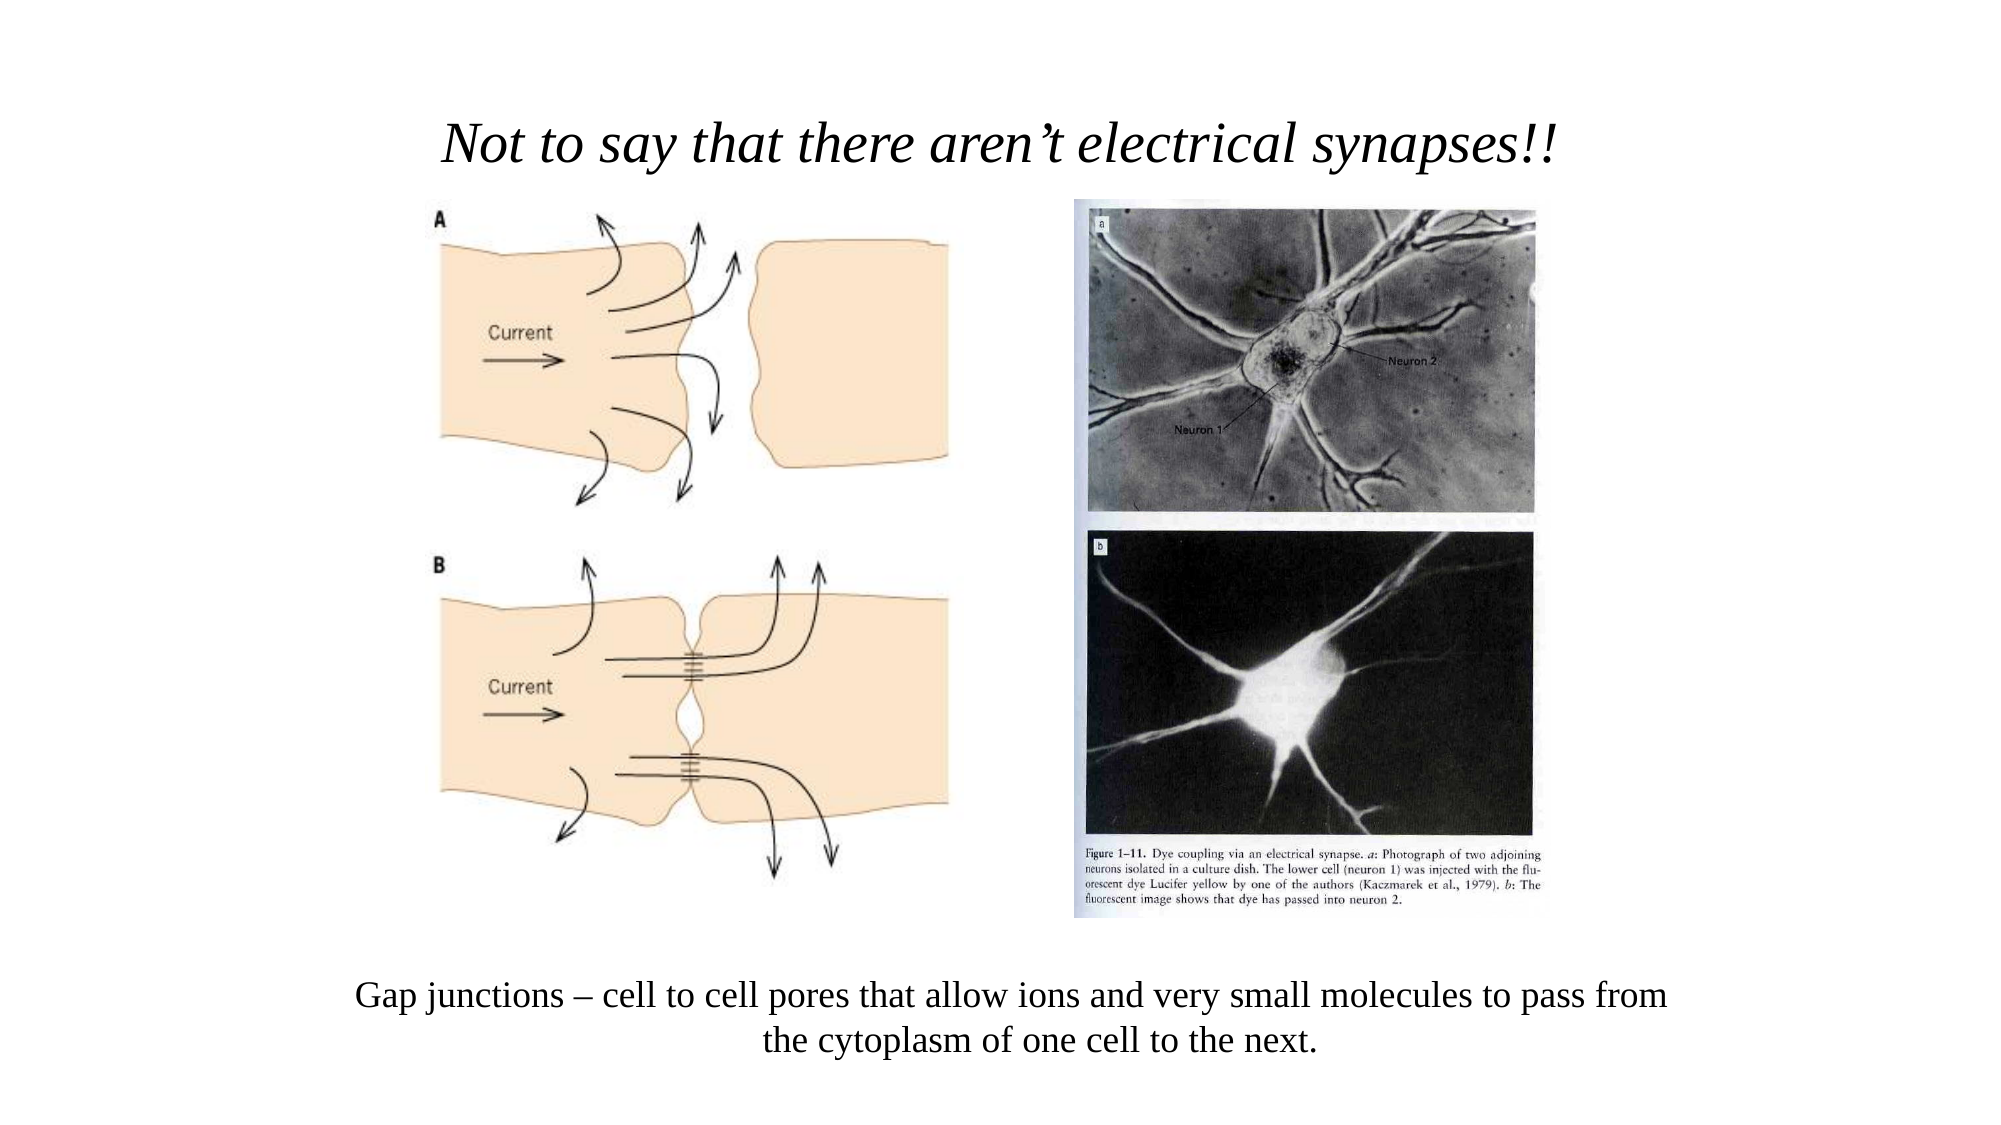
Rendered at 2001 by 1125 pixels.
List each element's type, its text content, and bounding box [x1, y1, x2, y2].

title Not to say that there aren’t electrical synapses!! [99, 45, 1900, 233]
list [1074, 199, 1551, 918]
list Gap junctions – cell to cell pores that allow ions and very small molecules to pass from the cytoplasm of one cell to the next. [337, 962, 1688, 1125]
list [424, 199, 964, 887]
